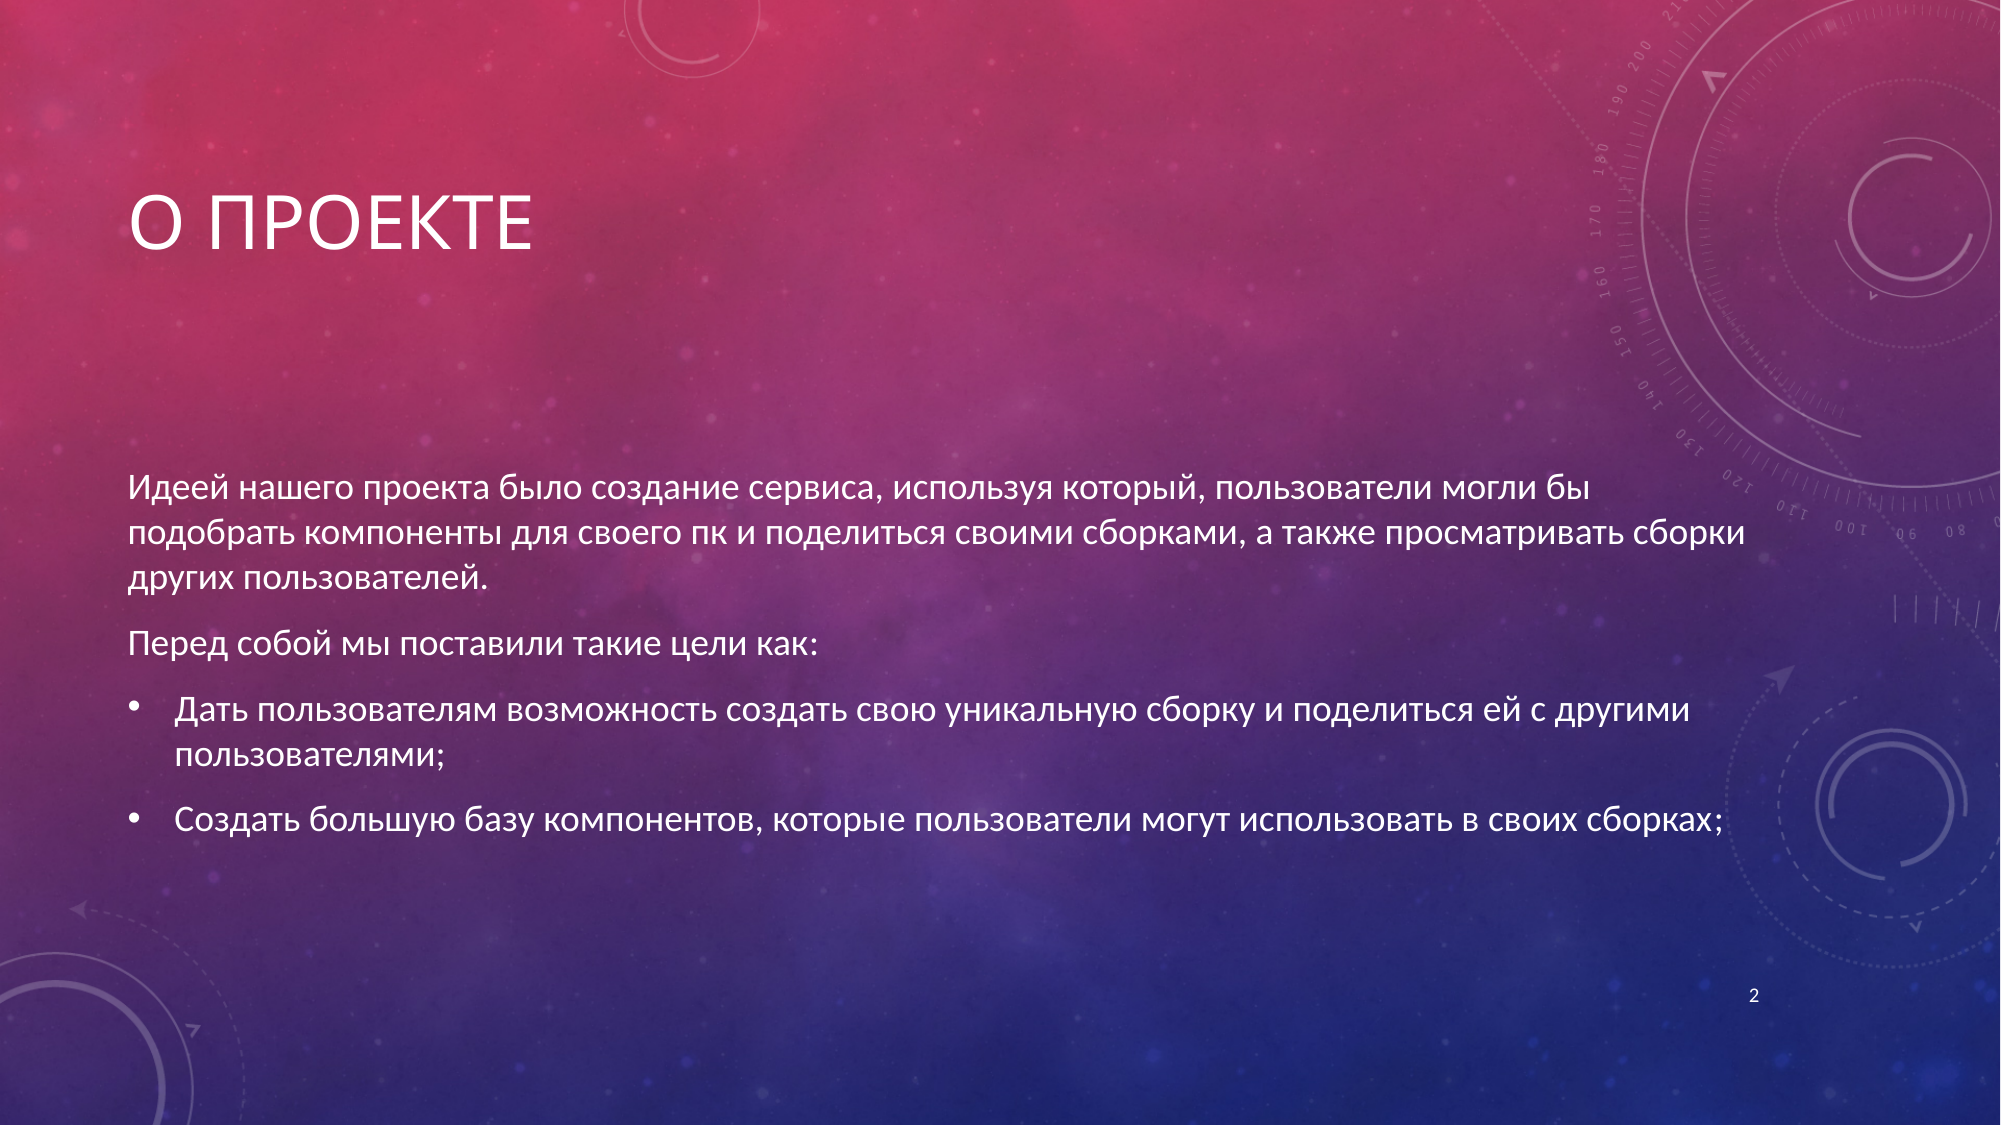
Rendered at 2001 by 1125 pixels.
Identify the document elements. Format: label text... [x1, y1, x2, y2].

picture [0, 0, 2001, 1125]
list Идеей нашего проекта было создание сервиса, используя который, пользователи могли бы подобрать компоненты для своего пк и поделиться своими сборками, а также просматривать сборки других пользователей. Перед собой мы поставили такие цели как: Дать пользователям возможность создать свою уникальную сборку и поделиться ей с другими пользователями; Создать большую базу компонентов, которые пользователи могут использовать в своих сборках; [112, 351, 1775, 950]
slide_number 2 [1684, 963, 1775, 1025]
title О проекте [112, 99, 1775, 339]
